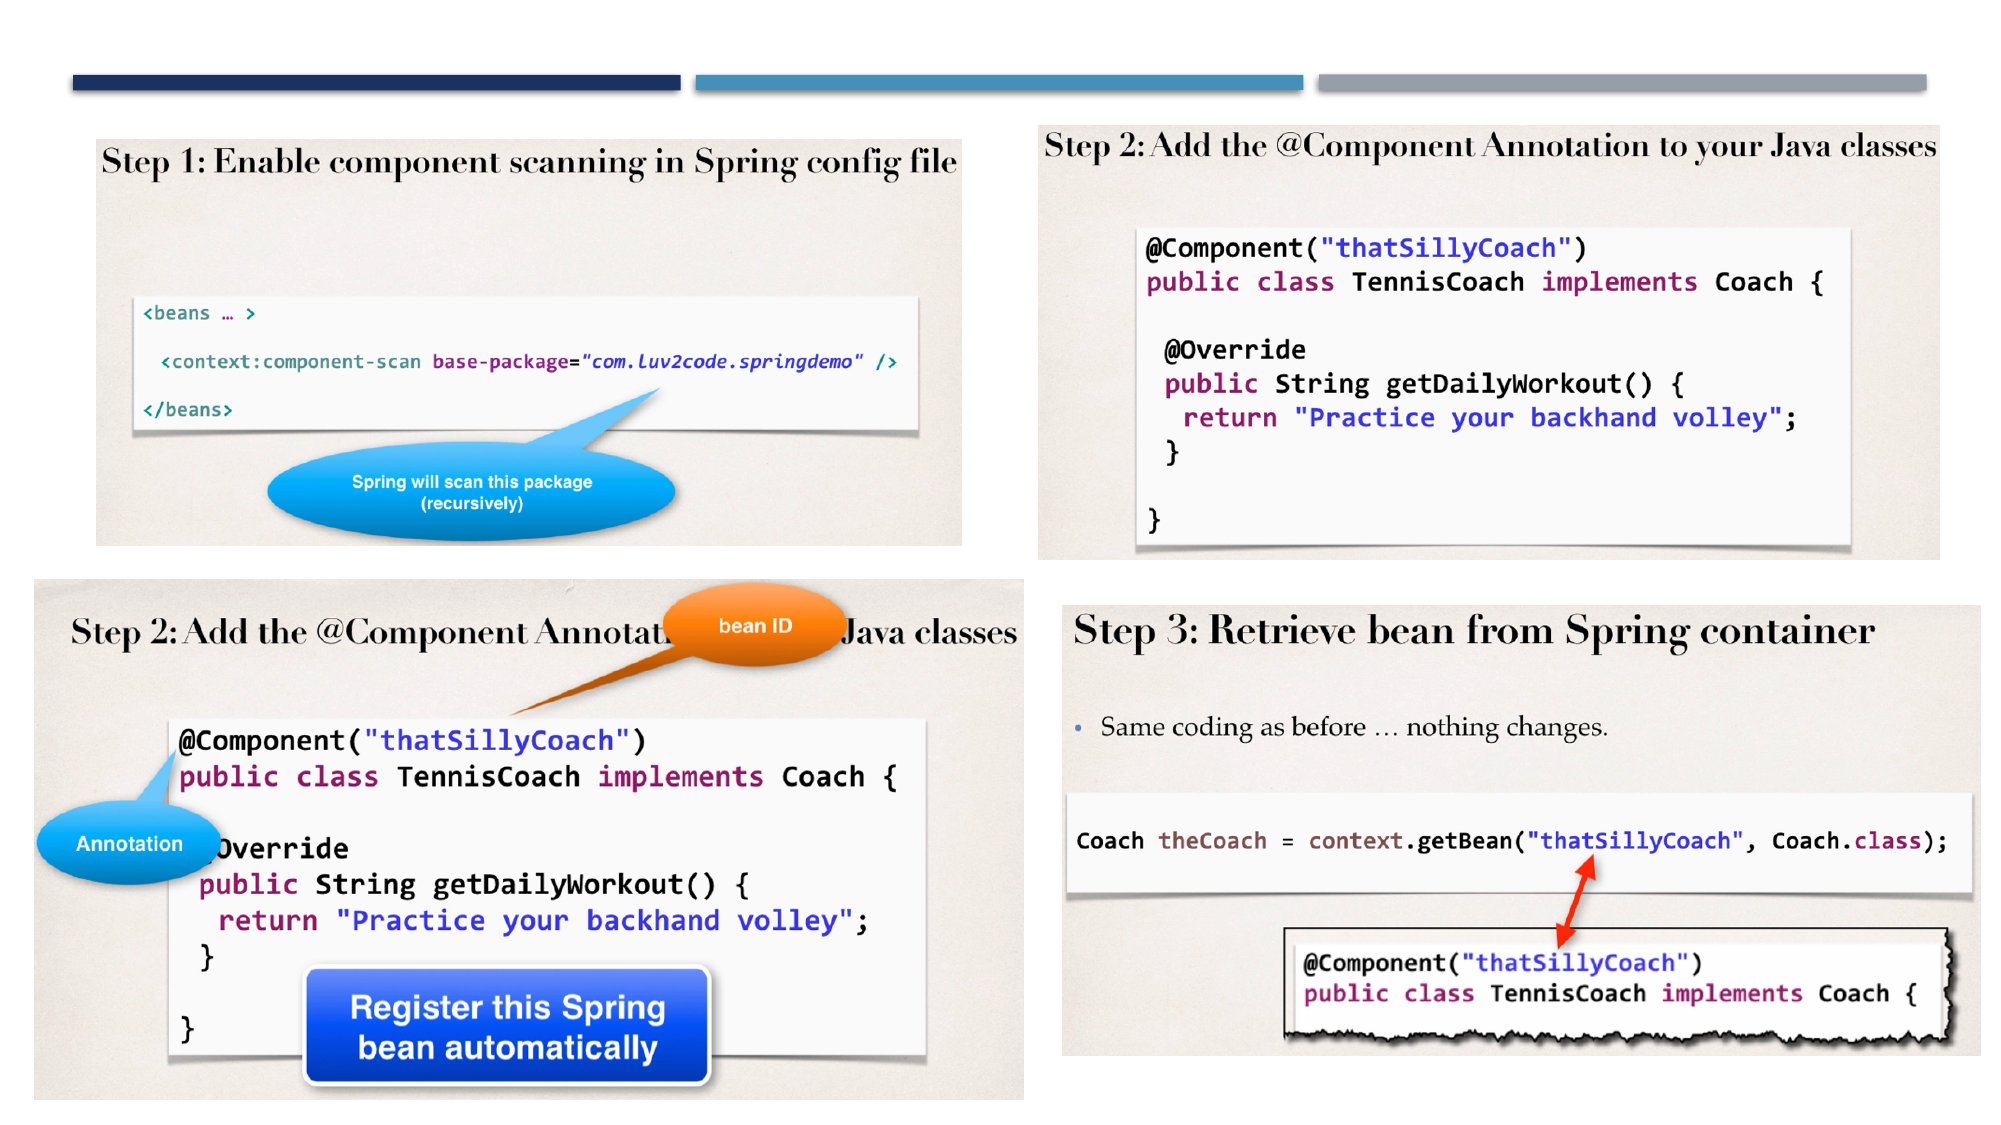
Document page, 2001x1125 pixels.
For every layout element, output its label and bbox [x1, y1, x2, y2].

picture [1037, 124, 1941, 560]
picture [33, 578, 1025, 1100]
picture [1062, 604, 1982, 1057]
picture [95, 138, 963, 547]
